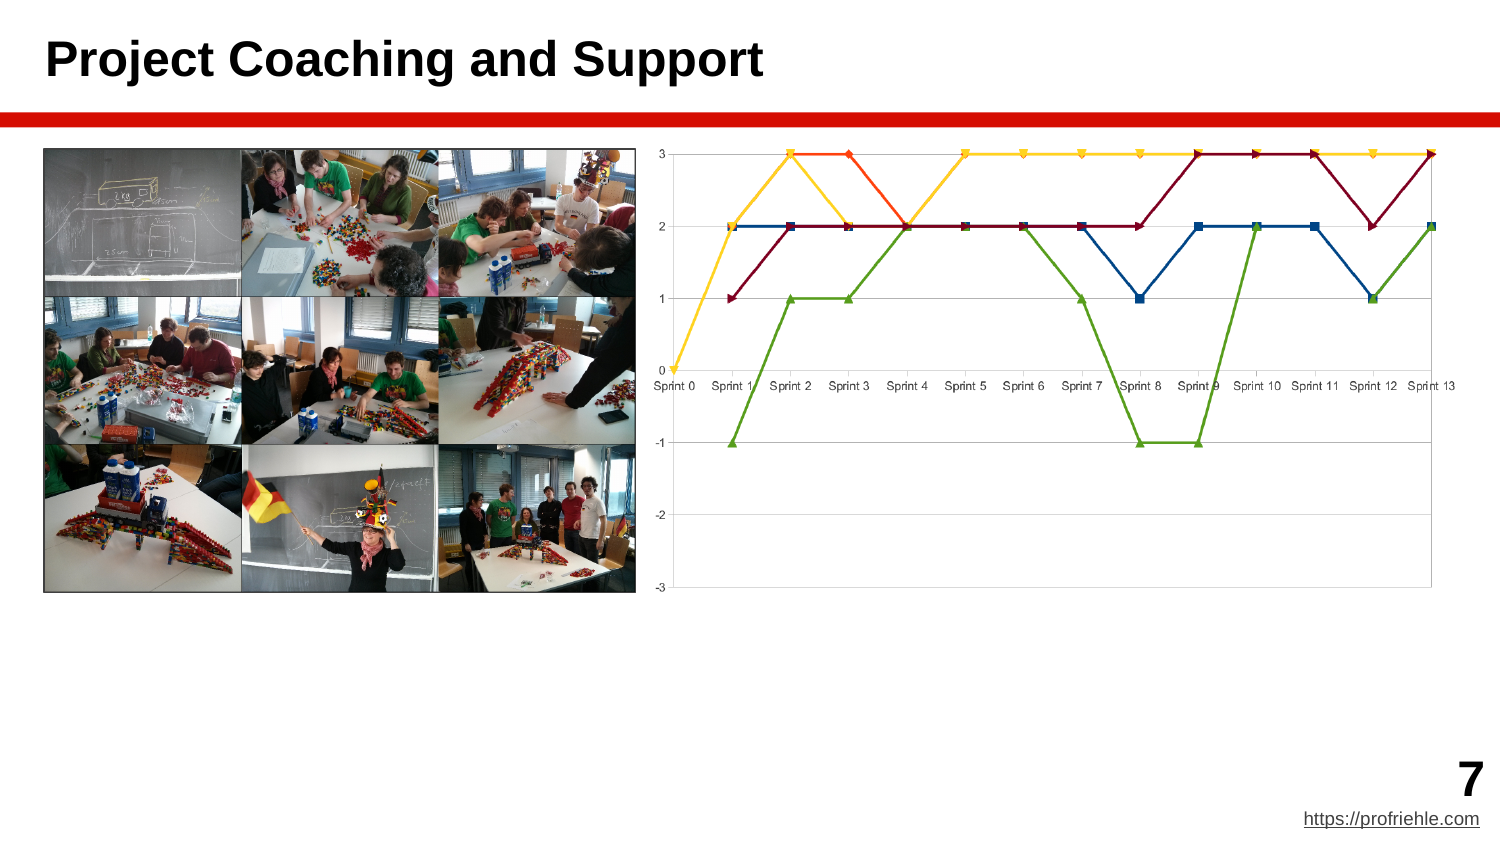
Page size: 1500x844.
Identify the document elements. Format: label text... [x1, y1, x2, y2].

title Project Coaching and Support [0, 0, 1500, 113]
picture [653, 149, 1456, 592]
slide_number ‹#› https://profriehle.com [1200, 724, 1500, 844]
picture [44, 149, 635, 592]
